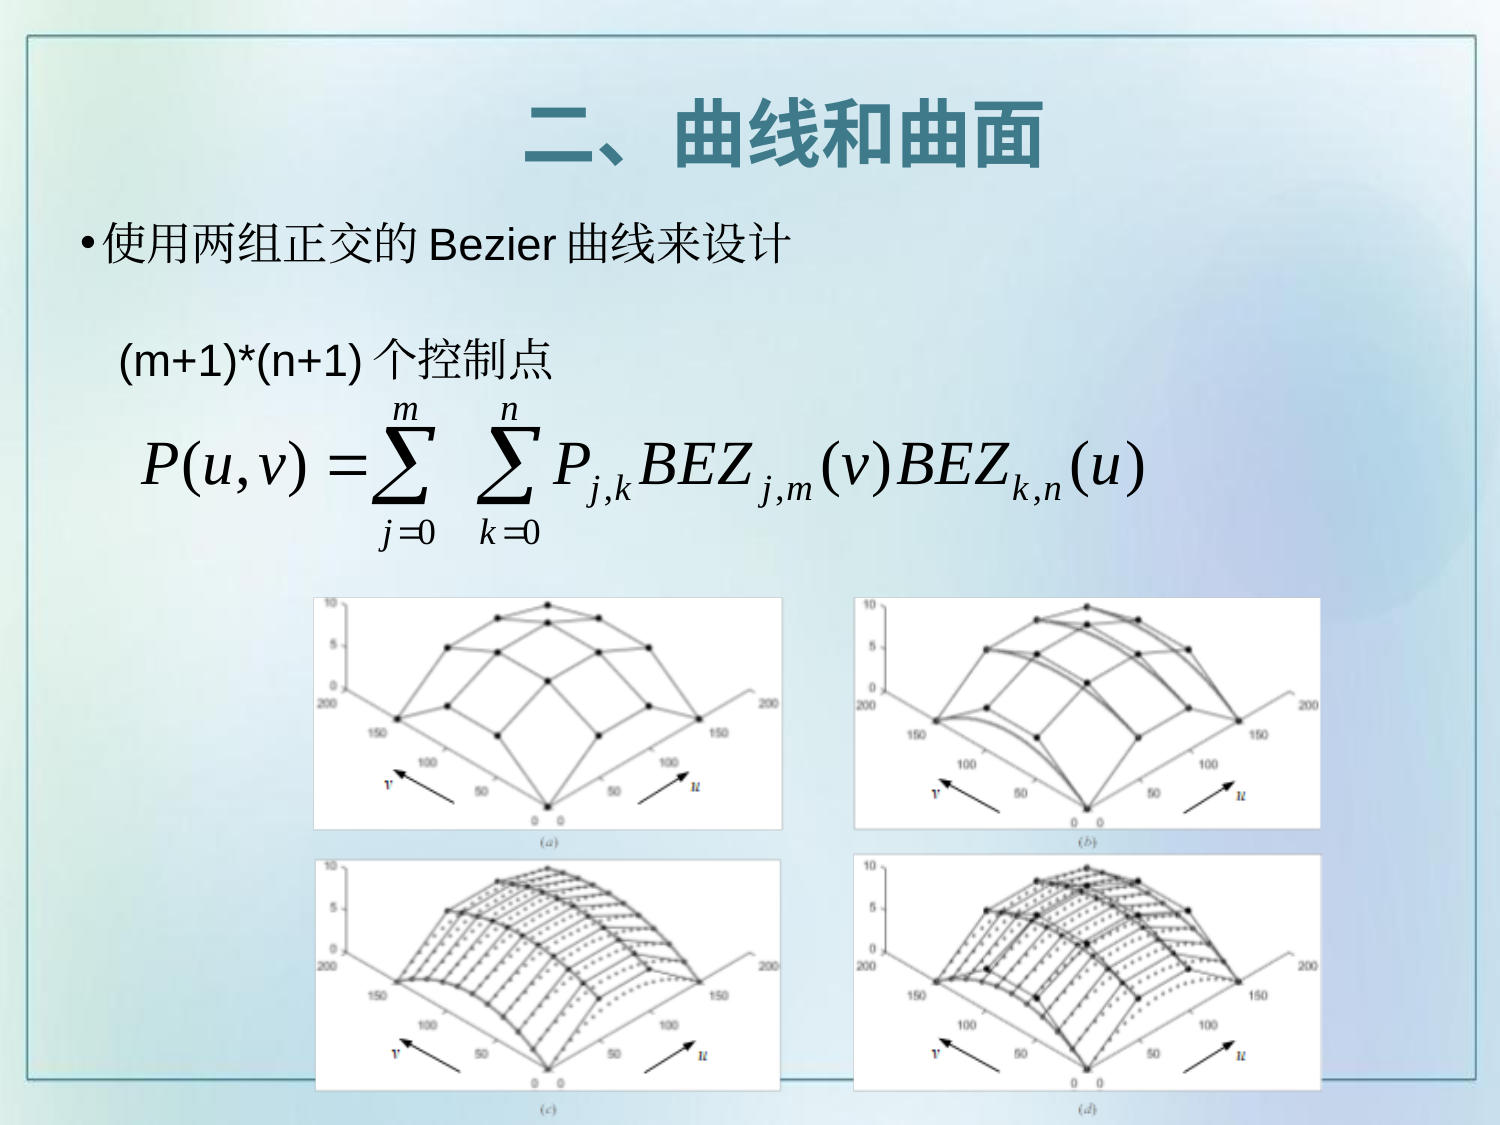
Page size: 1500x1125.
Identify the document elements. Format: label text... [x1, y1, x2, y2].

list 使用两组正交的Bezier曲线来设计 (m+1)*(n+1)个控制点 [64, 196, 1223, 394]
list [129, 378, 1158, 563]
picture [0, 0, 1500, 1125]
text_box 二、曲线和曲面 [286, 78, 1283, 184]
